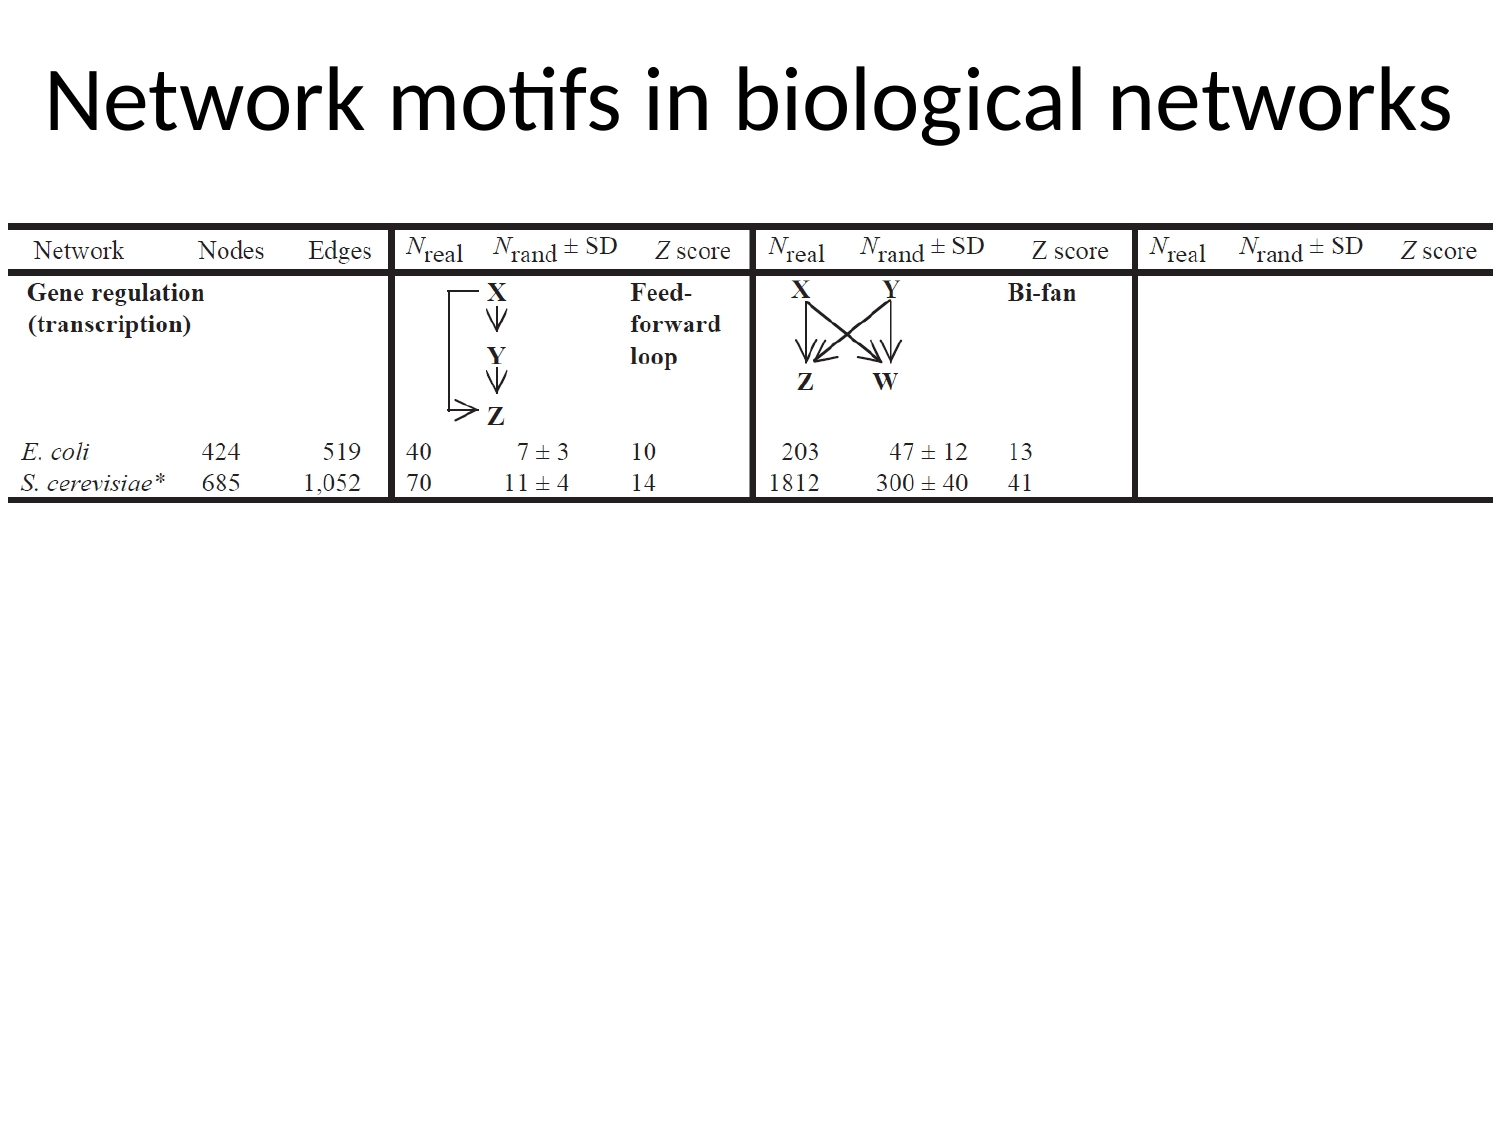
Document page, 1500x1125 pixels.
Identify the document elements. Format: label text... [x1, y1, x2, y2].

text_box Network motifs in biological networks [0, 0, 1500, 187]
picture [0, 218, 1500, 503]
